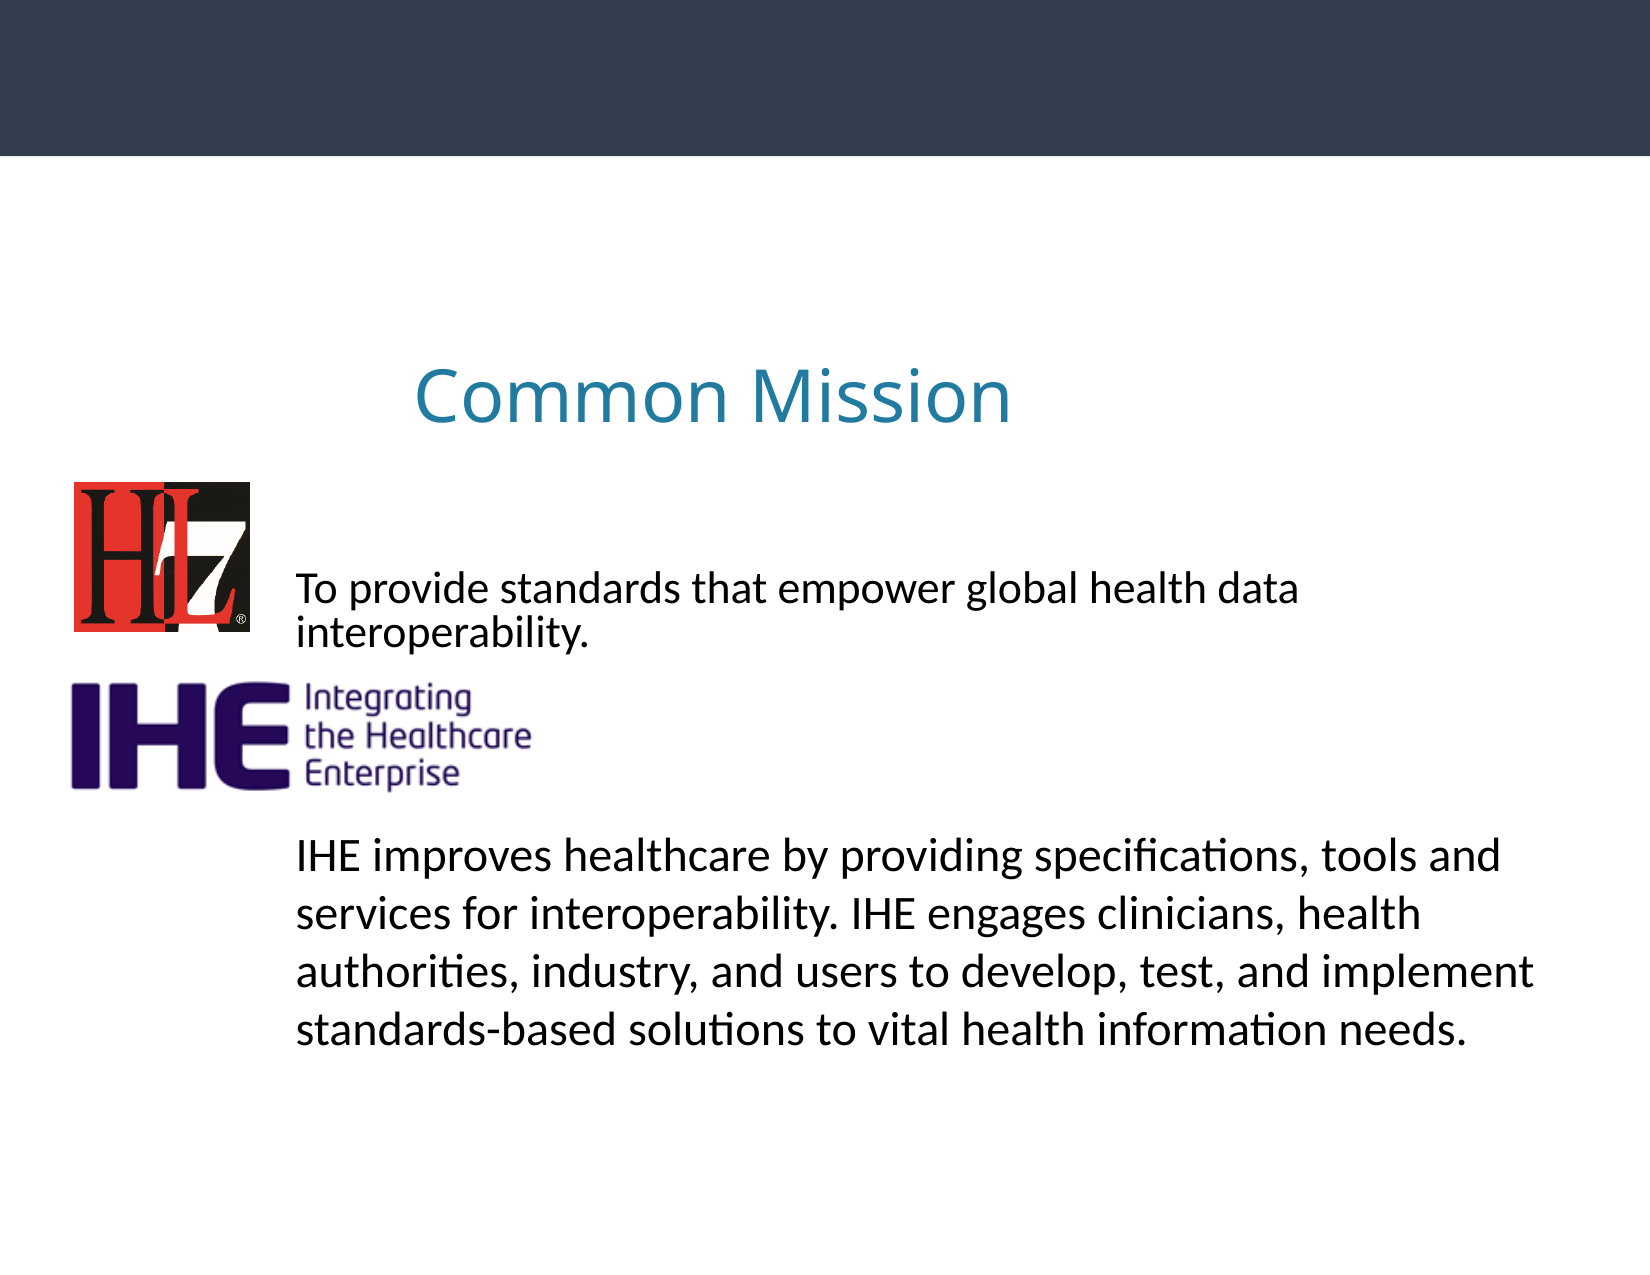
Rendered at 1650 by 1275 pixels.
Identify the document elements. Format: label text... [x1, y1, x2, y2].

title Common Mission [398, 345, 1161, 453]
list To provide standards that empower global health data interoperability. IHE improves healthcare by providing specifications, tools and services for interoperability. IHE engages clinicians, health authorities, industry, and users to develop, test, and implement standards-based solutions to vital health information needs. [280, 486, 1583, 919]
picture [61, 673, 536, 803]
picture [74, 482, 250, 632]
